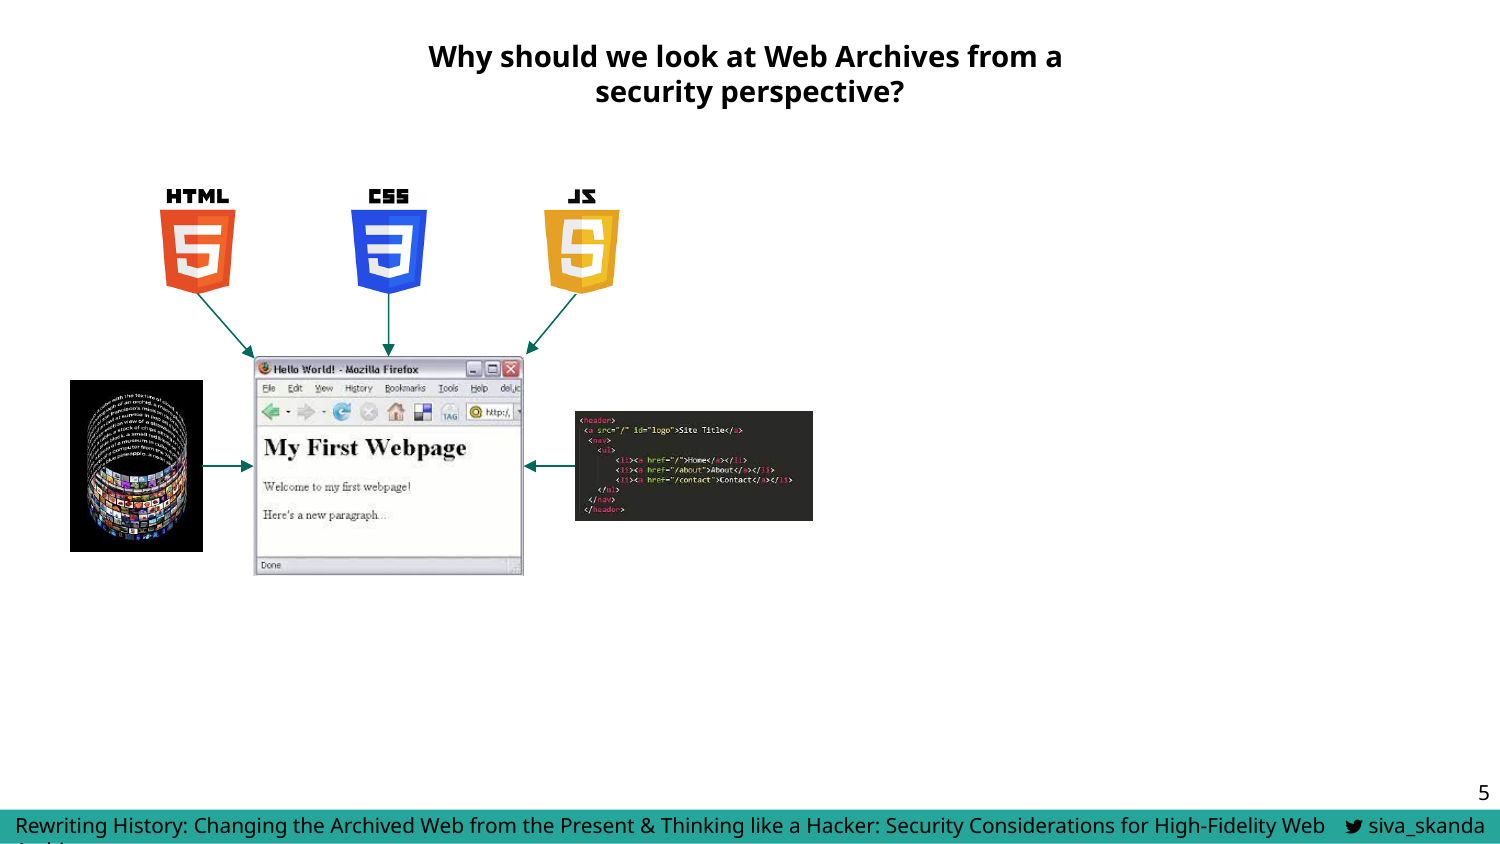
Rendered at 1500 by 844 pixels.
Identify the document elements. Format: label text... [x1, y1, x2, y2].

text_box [525, 302, 580, 355]
picture [350, 189, 427, 294]
picture [574, 411, 813, 521]
picture [144, 189, 251, 294]
picture [496, 189, 667, 294]
slide_number ‹#› [1414, 761, 1500, 826]
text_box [197, 293, 255, 359]
picture [253, 356, 524, 577]
picture [1345, 818, 1363, 835]
picture [70, 379, 203, 553]
title Why should we look at Web Archives from a security perspective? [0, 23, 1500, 124]
